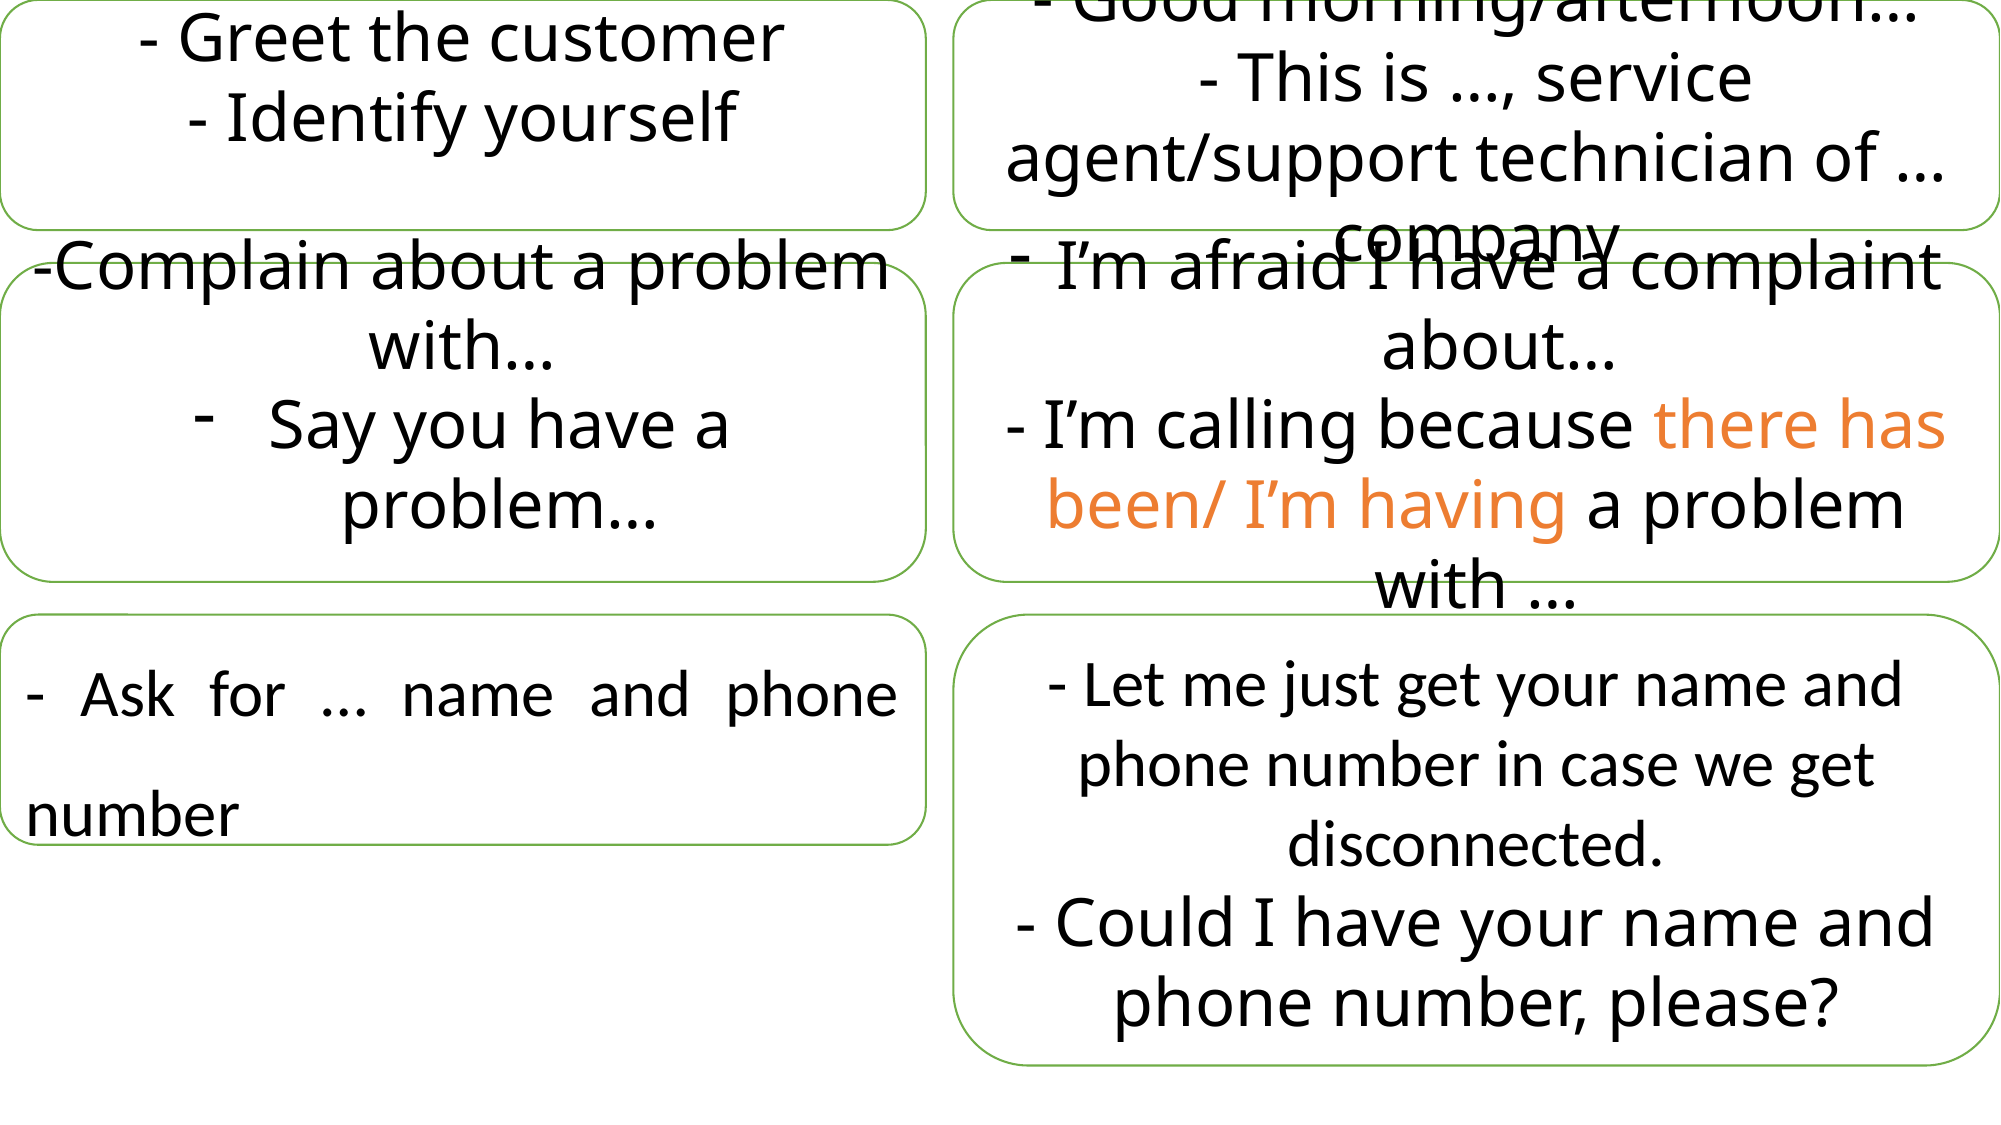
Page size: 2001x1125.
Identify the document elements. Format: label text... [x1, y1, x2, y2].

text_box I’m afraid I have a complaint about… - I’m calling because there has been/ I’m having a problem with … [952, 261, 2000, 583]
text_box - Let me just get your name and phone number in case we get disconnected. - Could I have your name and phone number, please? [952, 613, 2000, 1067]
text_box - Good morning/afternoon… - This is …, service agent/support technician of … company [952, 0, 2000, 232]
text_box - Ask for … name and phone number [0, 613, 927, 846]
text_box -Complain about a problem with… Say you have a problem… [0, 261, 927, 583]
text_box - Greet the customer - Identify yourself [0, 0, 927, 232]
